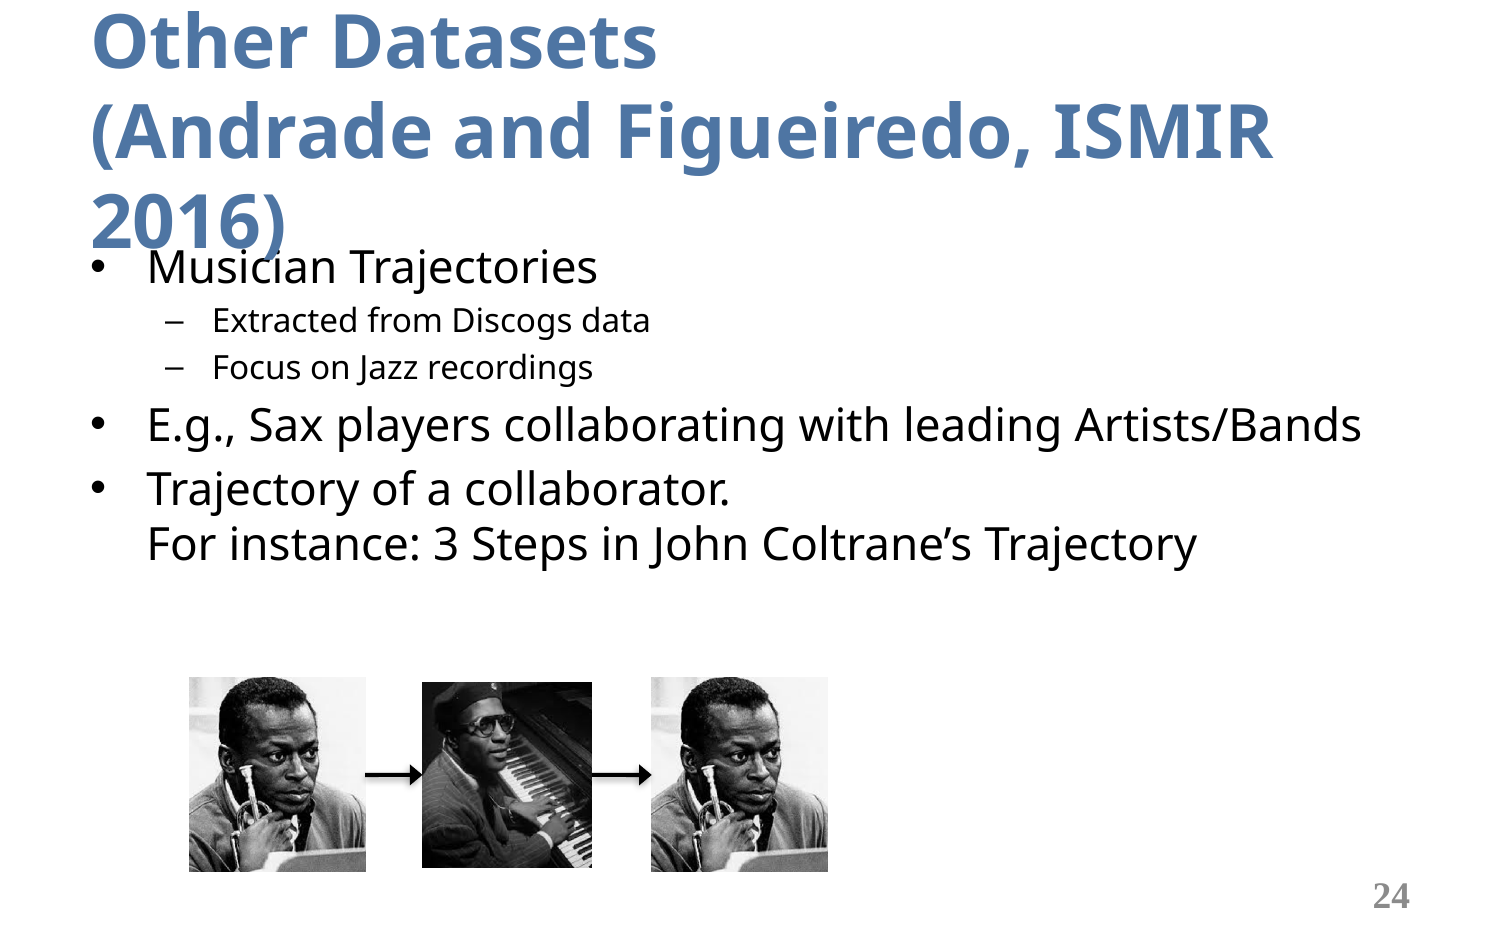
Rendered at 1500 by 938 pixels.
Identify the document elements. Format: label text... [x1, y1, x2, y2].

picture [422, 681, 593, 868]
text_box Other Datasets (Andrade and Figueiredo, ISMIR 2016) [74, 50, 1457, 207]
slide_number 24 [1074, 868, 1425, 919]
picture [189, 677, 366, 873]
list Musician Trajectories Extracted from Discogs data Focus on Jazz recordings E.g., Sax players collaborating with leading Artists/Bands Trajectory of a collaborator. For instance: 3 Steps in John Coltrane’s Trajectory [75, 230, 1425, 868]
picture [651, 677, 828, 873]
